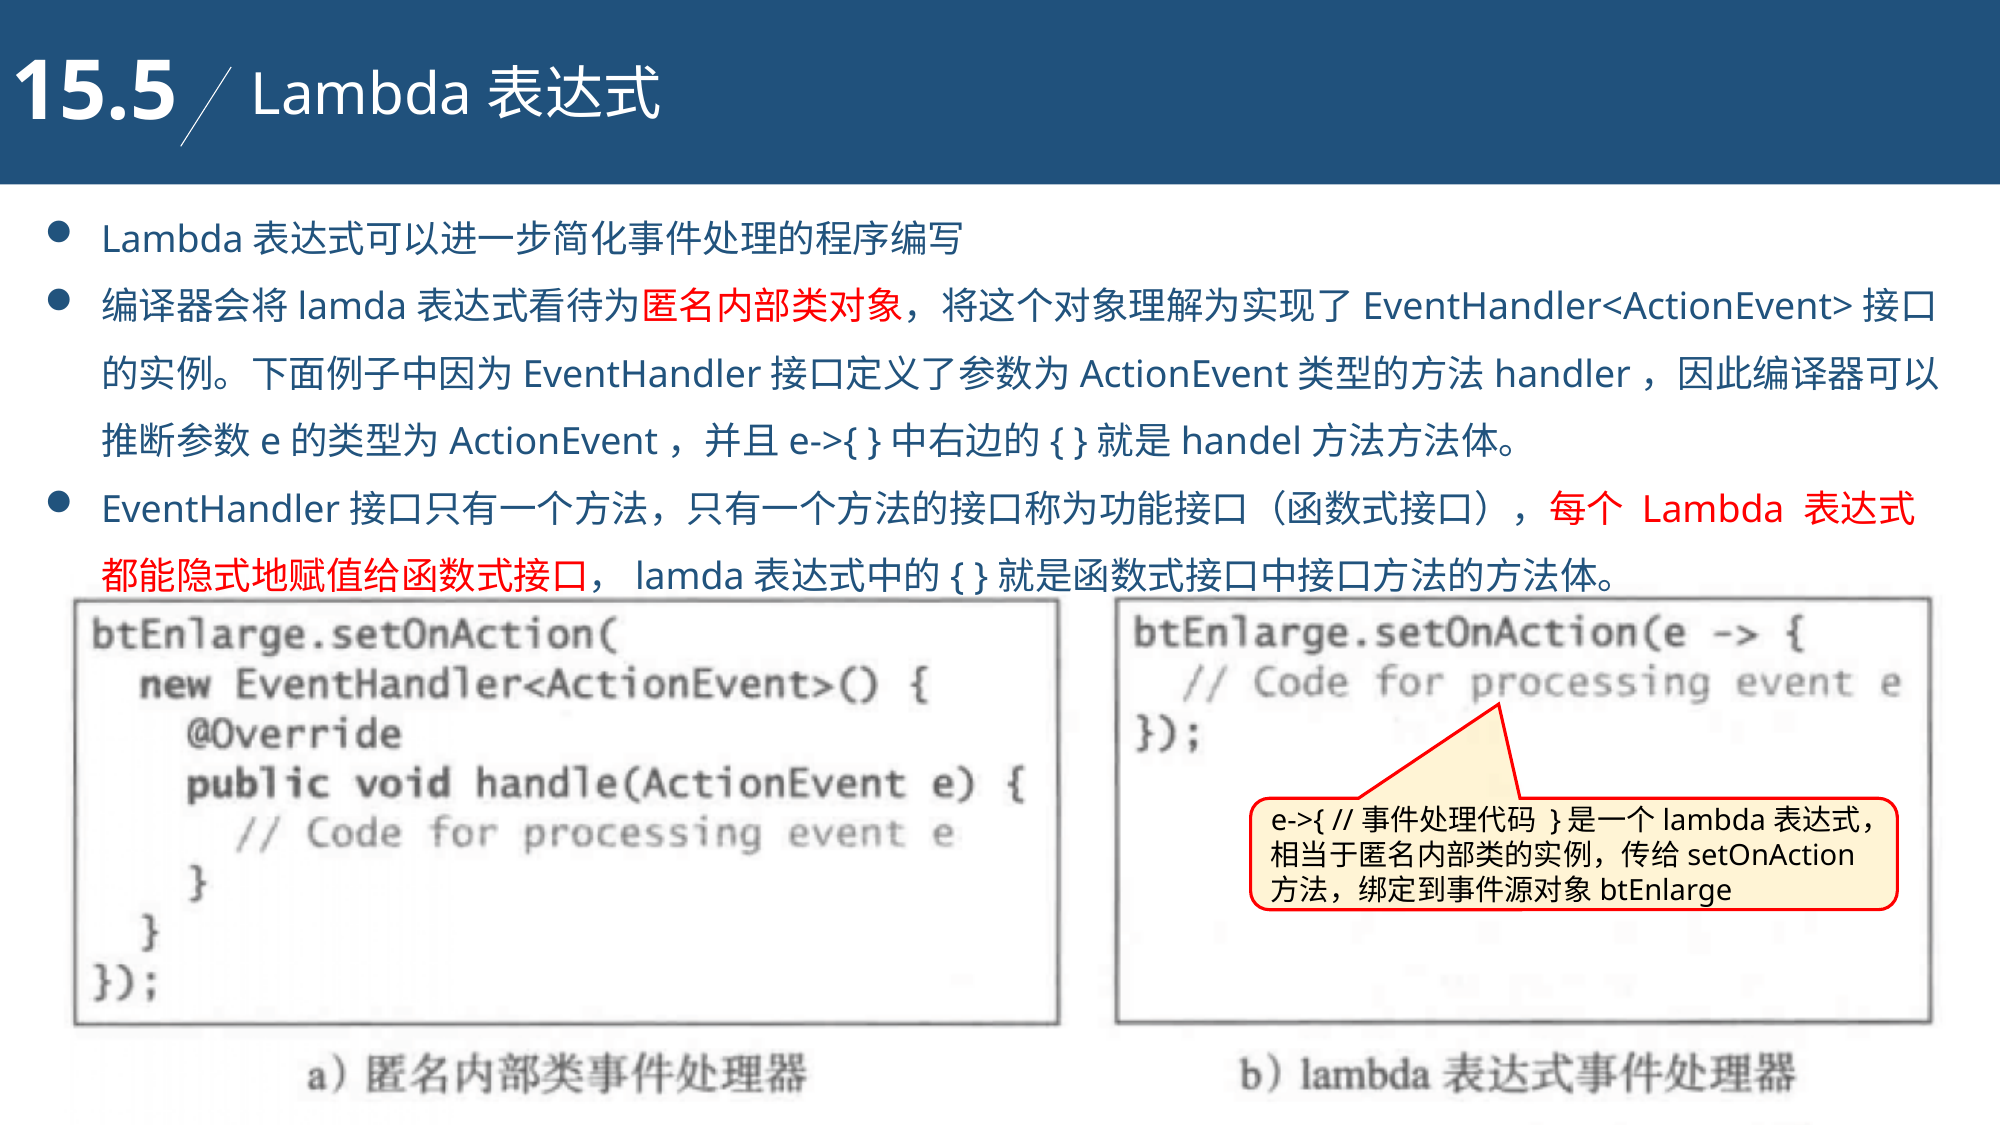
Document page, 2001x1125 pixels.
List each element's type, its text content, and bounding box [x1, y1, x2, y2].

text_box Lambda表达式可以进一步简化事件处理的程序编写 编译器会将lamda表达式看待为匿名内部类对象，将这个对象理解为实现了EventHandler<ActionEvent>接口的实例。下面例子中因为EventHandler接口定义了参数为ActionEvent类型的方法handler，因此编译器可以推断参数e的类型为ActionEvent，并且e->{ }中右边的{ }就是handel方法方法体。 EventHandler接口只有一个方法，只有一个方法的接口称为功能接口（函数式接口），每个 Lambda 表达式都能隐式地赋值给函数式接口，lamda表达式中的{ }就是函数式接口中接口方法的方法体。 [30, 184, 1957, 605]
picture [63, 574, 1947, 1125]
list Lambda表达式 [235, 57, 1449, 139]
text_box 15.5 [0, 40, 197, 206]
